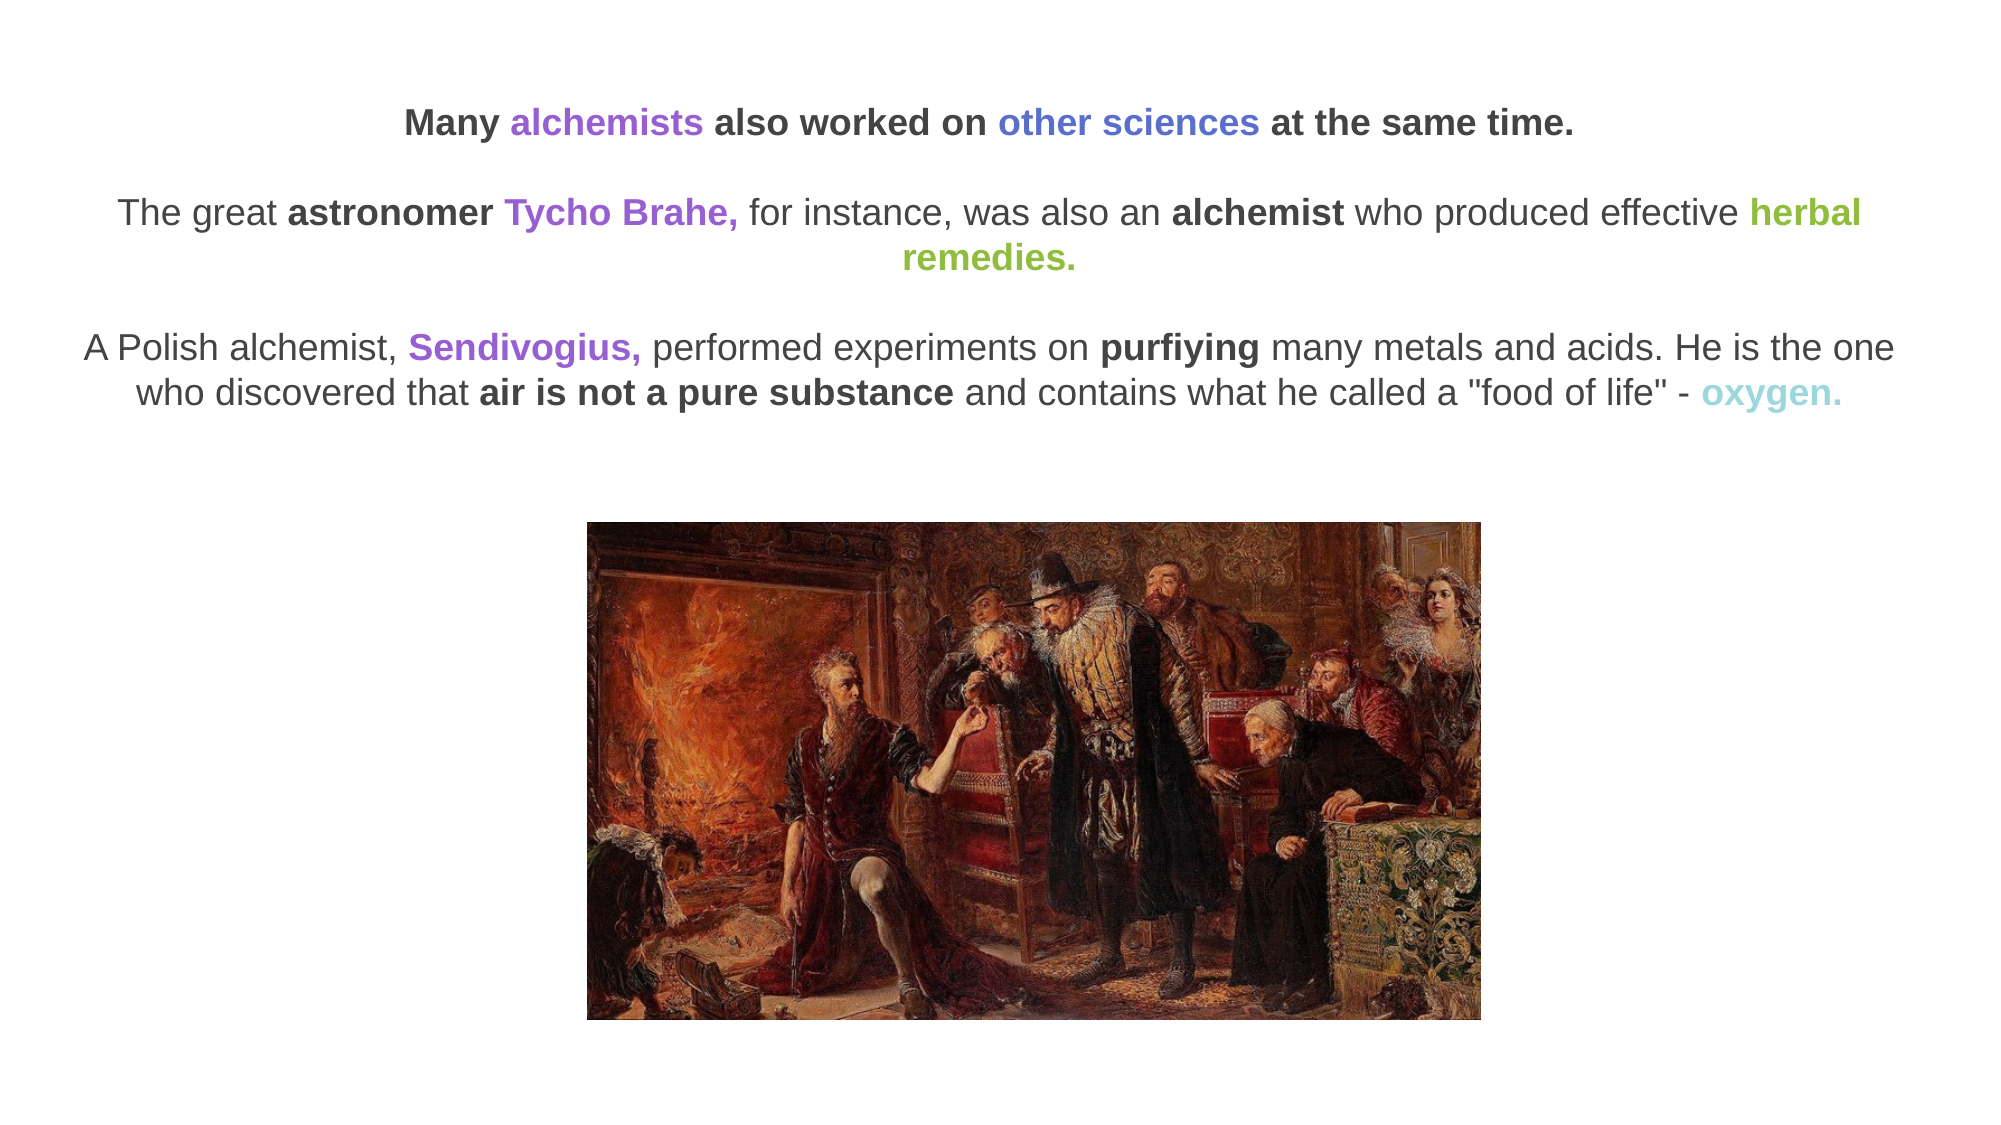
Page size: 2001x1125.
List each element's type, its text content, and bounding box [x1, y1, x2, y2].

text_box Many alchemists also worked on other sciences at the same time. The great astronomer Tycho Brahe, for instance, was also an alchemist who produced effective herbal remedies. A Polish alchemist, Sendivogius, performed experiments on purfiying many metals and acids. He is the one who discovered that air is not a pure substance and contains what he called a "food of life" - oxygen. [52, 90, 1927, 421]
picture [587, 522, 1481, 1021]
